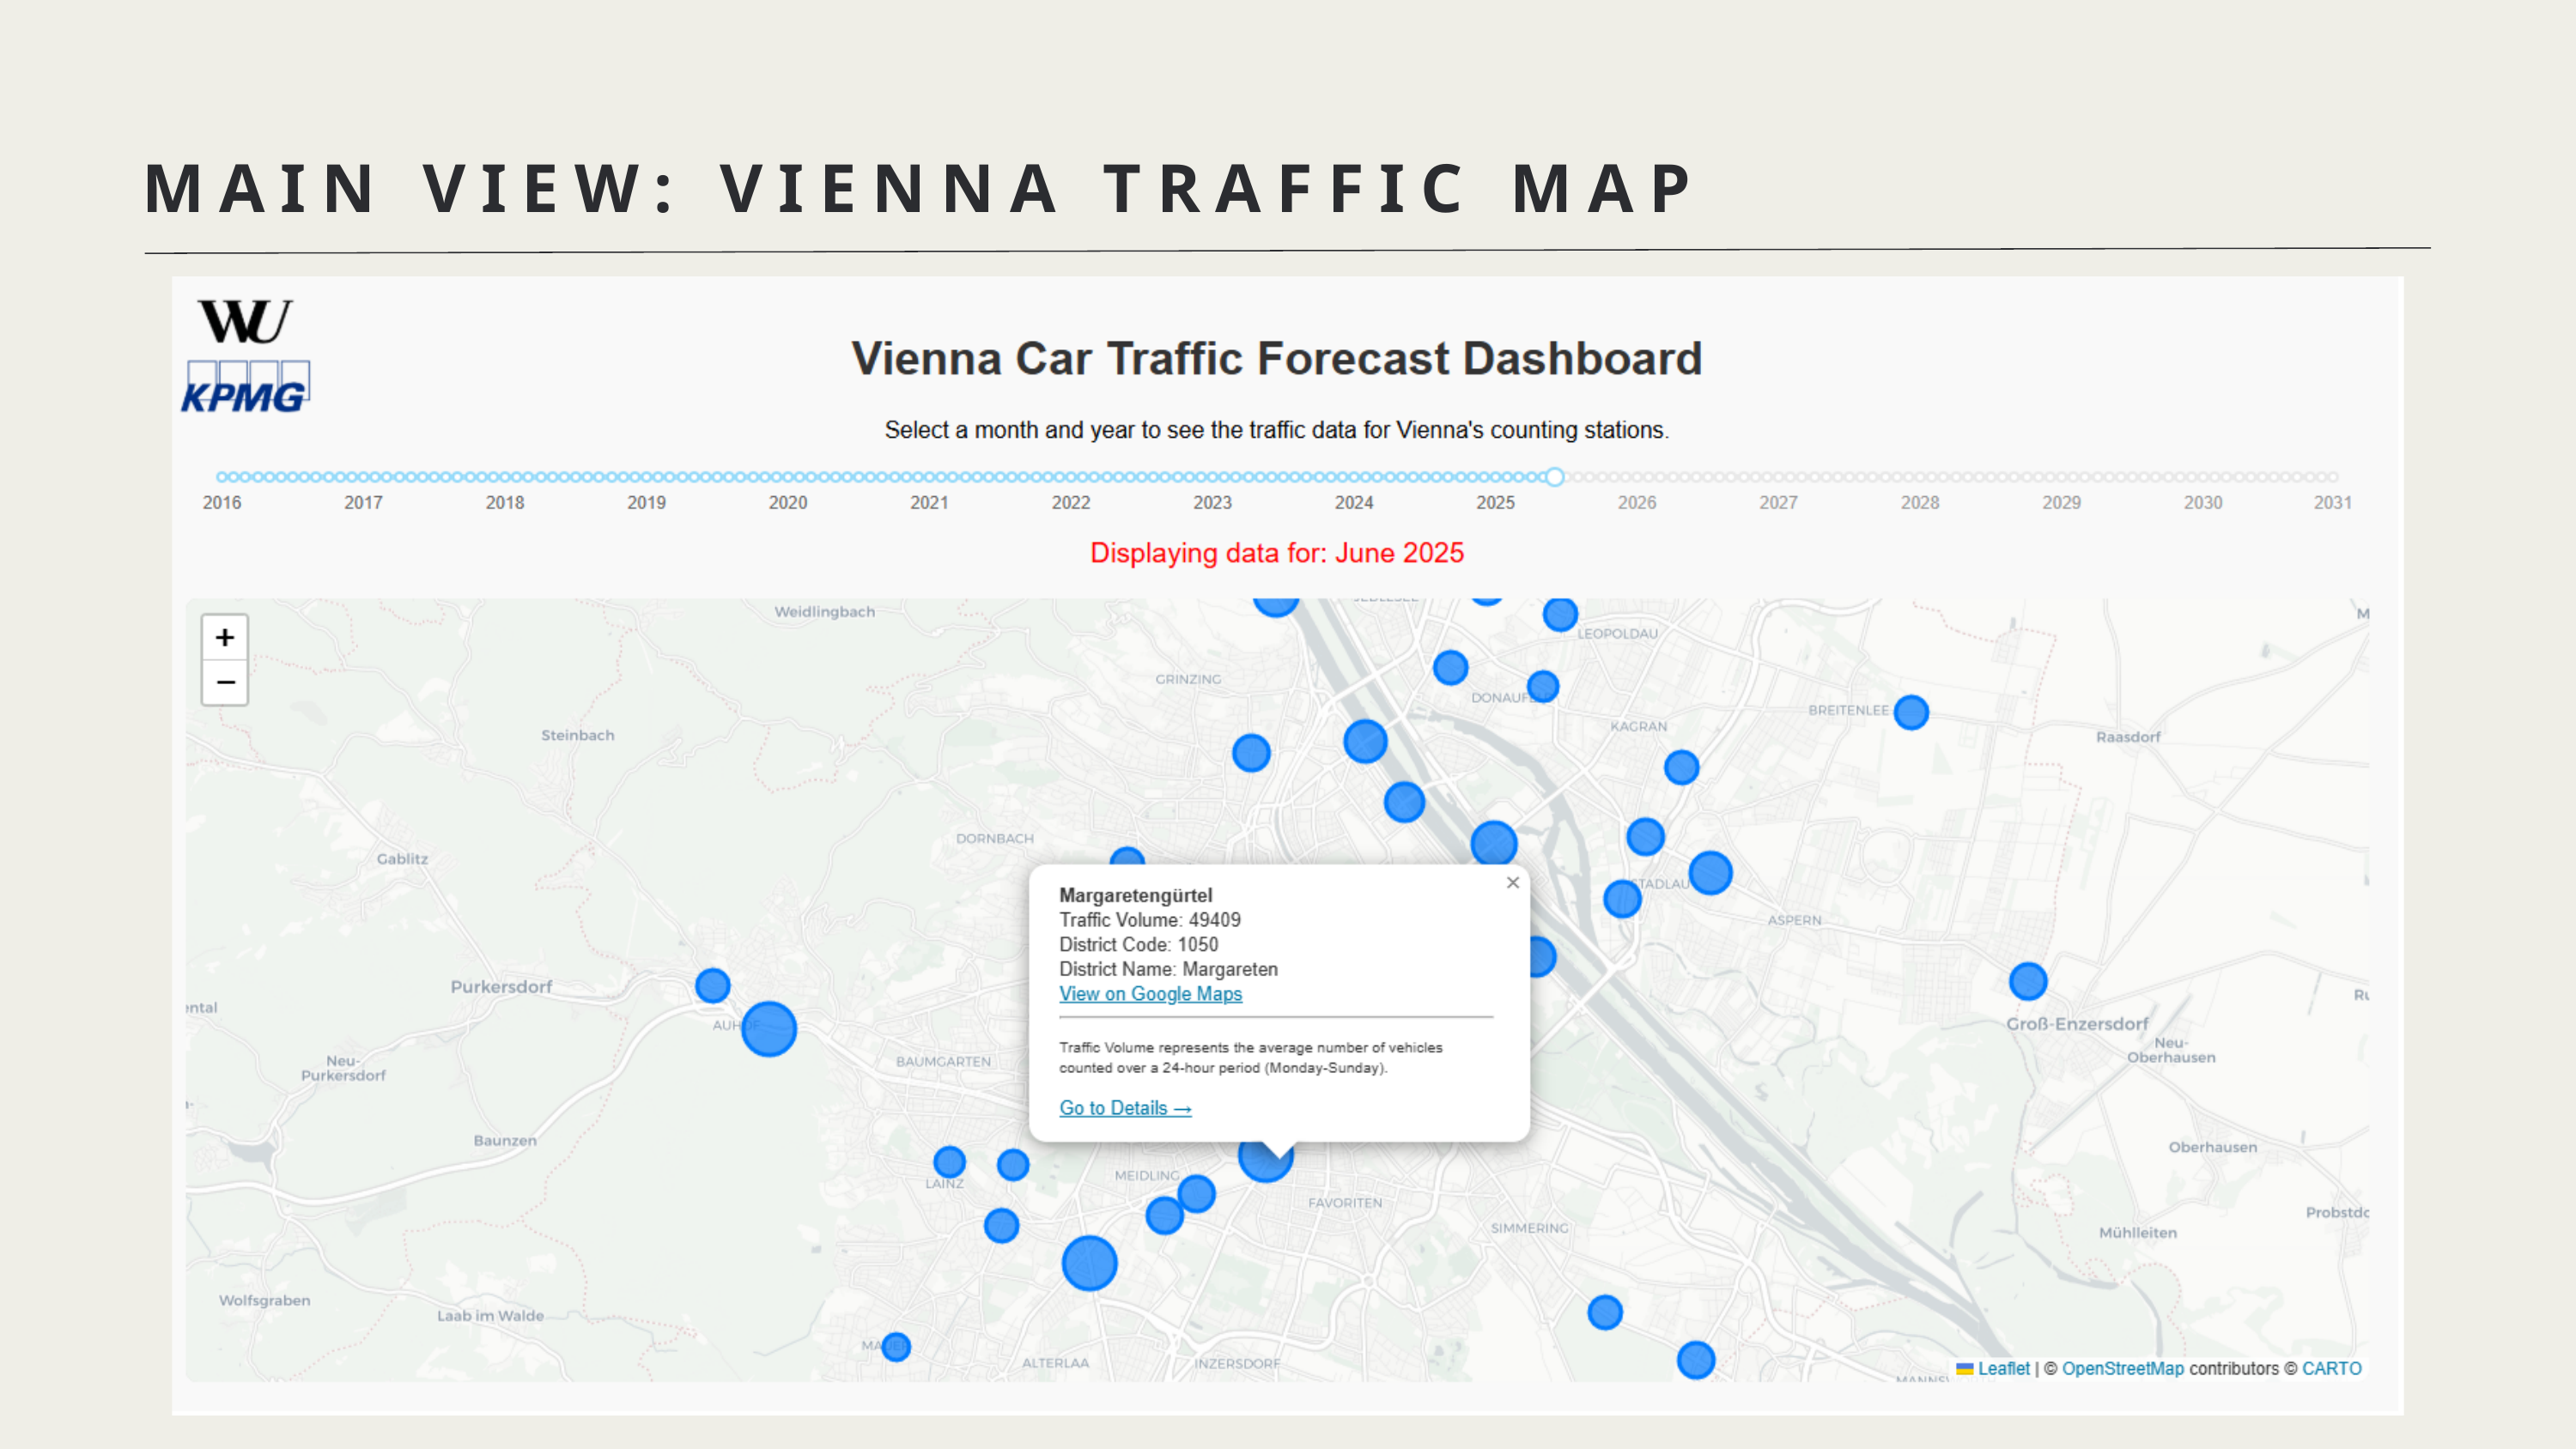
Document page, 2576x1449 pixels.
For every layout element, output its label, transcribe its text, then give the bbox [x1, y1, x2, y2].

text_box [172, 276, 2404, 1416]
text_box MAIN VIEW: VIENNA TRAFFIC MAP [142, 132, 2428, 226]
